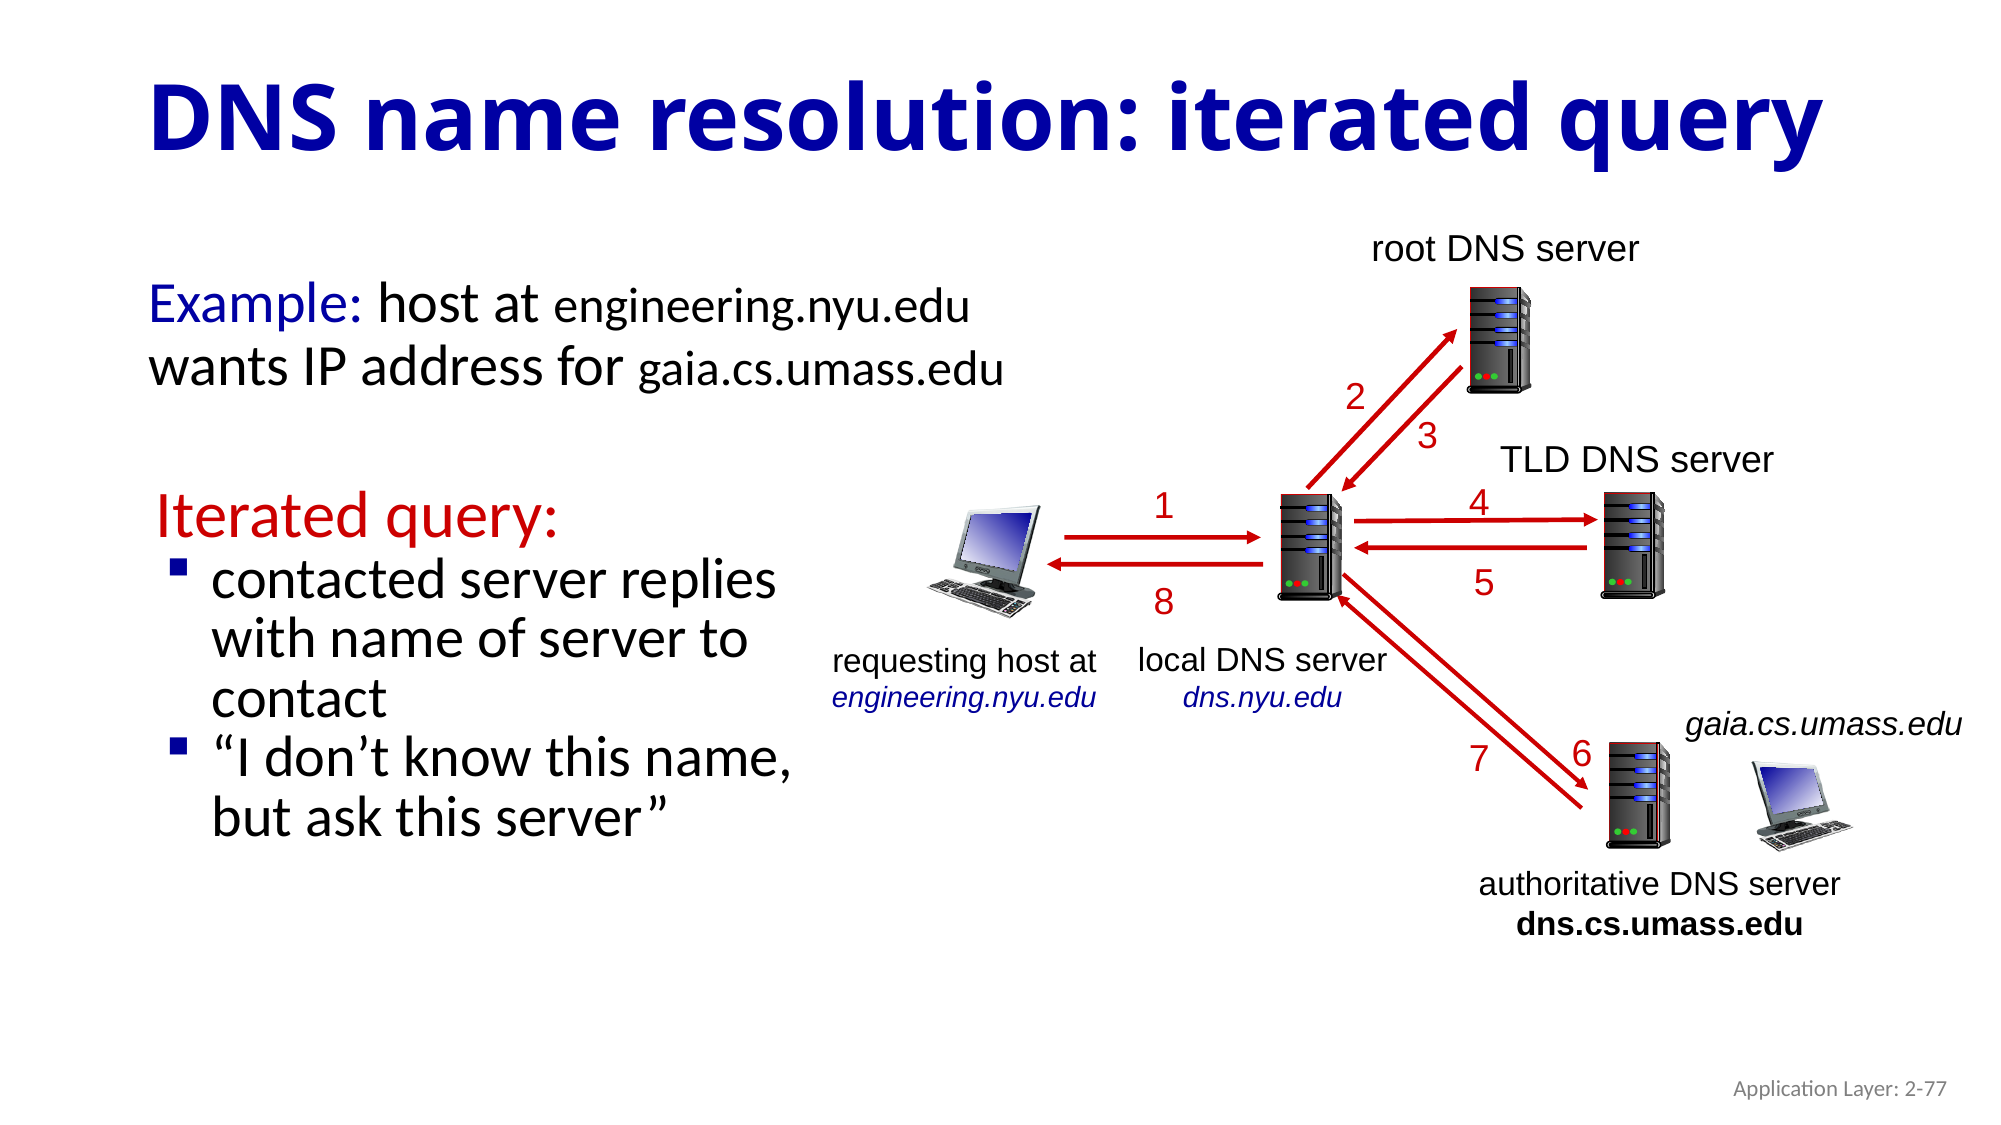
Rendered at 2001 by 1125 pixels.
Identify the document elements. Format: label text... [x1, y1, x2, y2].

text_box authoritative DNS server dns.cs.umass.edu [1463, 855, 1857, 950]
text_box [1354, 541, 1587, 554]
text_box 2 [1330, 364, 1381, 425]
text_box 7 [1453, 726, 1505, 787]
text_box 4 [1453, 470, 1505, 531]
text_box 3 [1402, 403, 1453, 464]
text_box root DNS server [1340, 216, 1671, 277]
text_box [1467, 287, 1532, 393]
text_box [899, 500, 1045, 627]
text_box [1278, 494, 1343, 600]
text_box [1108, 631, 1417, 722]
text_box requesting host at engineering.nyu.edu [817, 631, 1108, 721]
text_box 5 [1458, 550, 1510, 611]
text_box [1606, 742, 1671, 848]
text_box [1064, 531, 1261, 544]
title DNS name resolution: iterated query [131, 47, 1856, 195]
text_box 1 [1138, 473, 1190, 534]
text_box 8 [1138, 569, 1190, 629]
text_box TLD DNS server [1472, 427, 1803, 488]
text_box [1046, 558, 1264, 571]
text_box Iterated query: contacted server replies with name of server to contact “I don’t know this name, but ask this server” [140, 463, 813, 893]
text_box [1748, 757, 1878, 859]
text_box [1417, 638, 1589, 790]
text_box [1341, 428, 1402, 492]
text_box 6 [1556, 721, 1608, 782]
slide_number Application Layer: 2-77 [1512, 1056, 1963, 1117]
text_box [1338, 596, 1379, 631]
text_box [1601, 492, 1666, 599]
text_box [1381, 328, 1458, 411]
text_box [1505, 513, 1598, 526]
text_box gaia.cs.umass.edu [1670, 695, 1979, 750]
text_box Example: host at engineering.nyu.edu wants IP address for gaia.cs.umass.edu [112, 265, 1042, 440]
